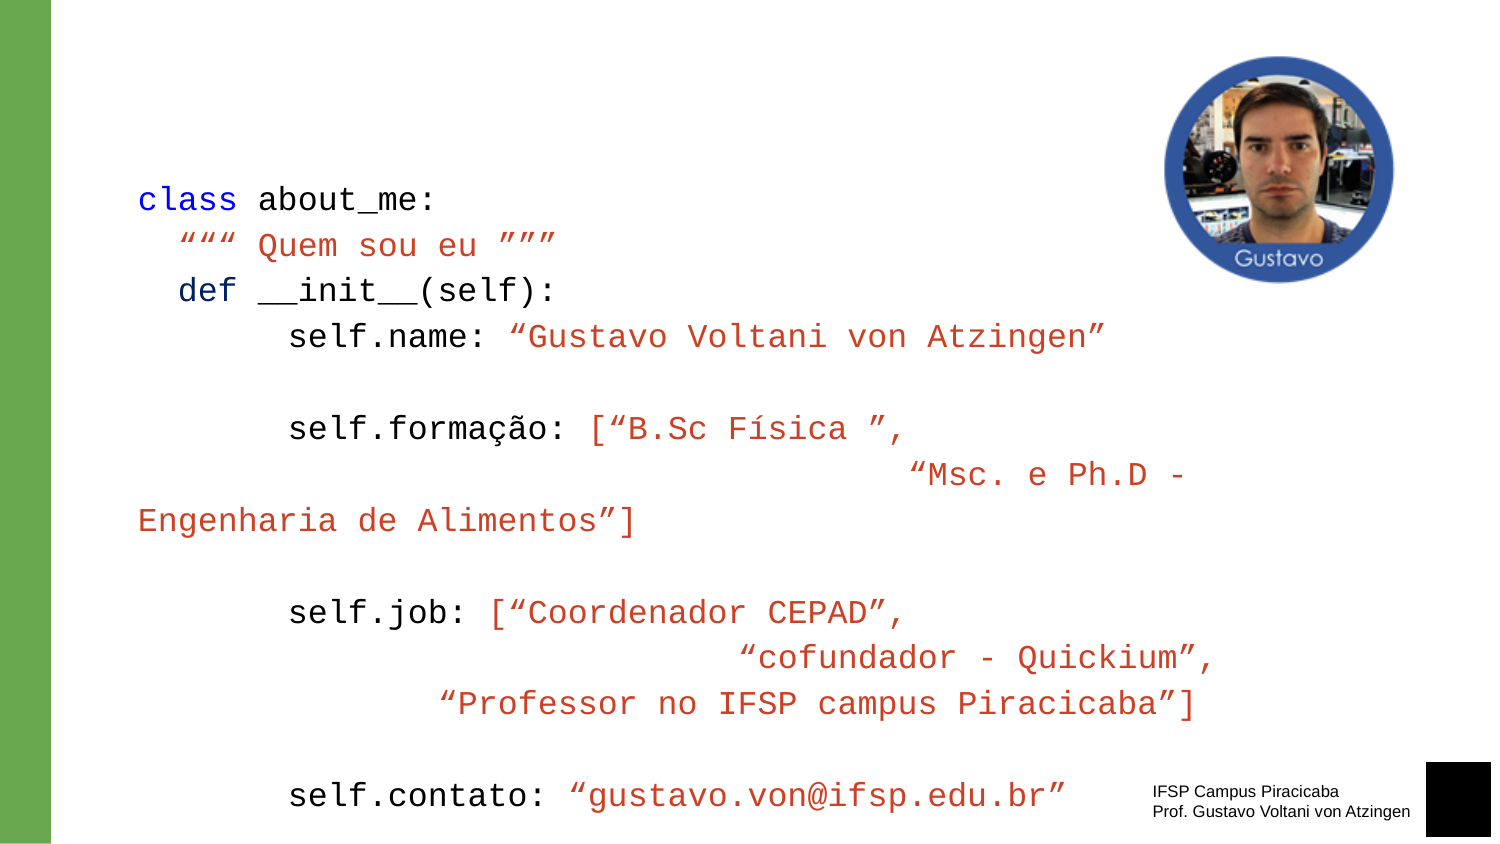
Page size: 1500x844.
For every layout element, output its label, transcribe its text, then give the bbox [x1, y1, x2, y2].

picture [1163, 55, 1395, 285]
text_box class about_me: “““ Quem sou eu ””” def __init__(self): self.name: “Gustavo Voltani von Atzingen” self.formação: [“B.Sc Física ”, “Msc. e Ph.D - Engenharia de Alimentos”] self.job: [“Coordenador CEPAD”, “cofundador - Quickium”, “Professor no IFSP campus Piracicaba”] self.contato: “gustavo.von@ifsp.edu.br” [122, 155, 1382, 829]
picture [1426, 762, 1491, 837]
